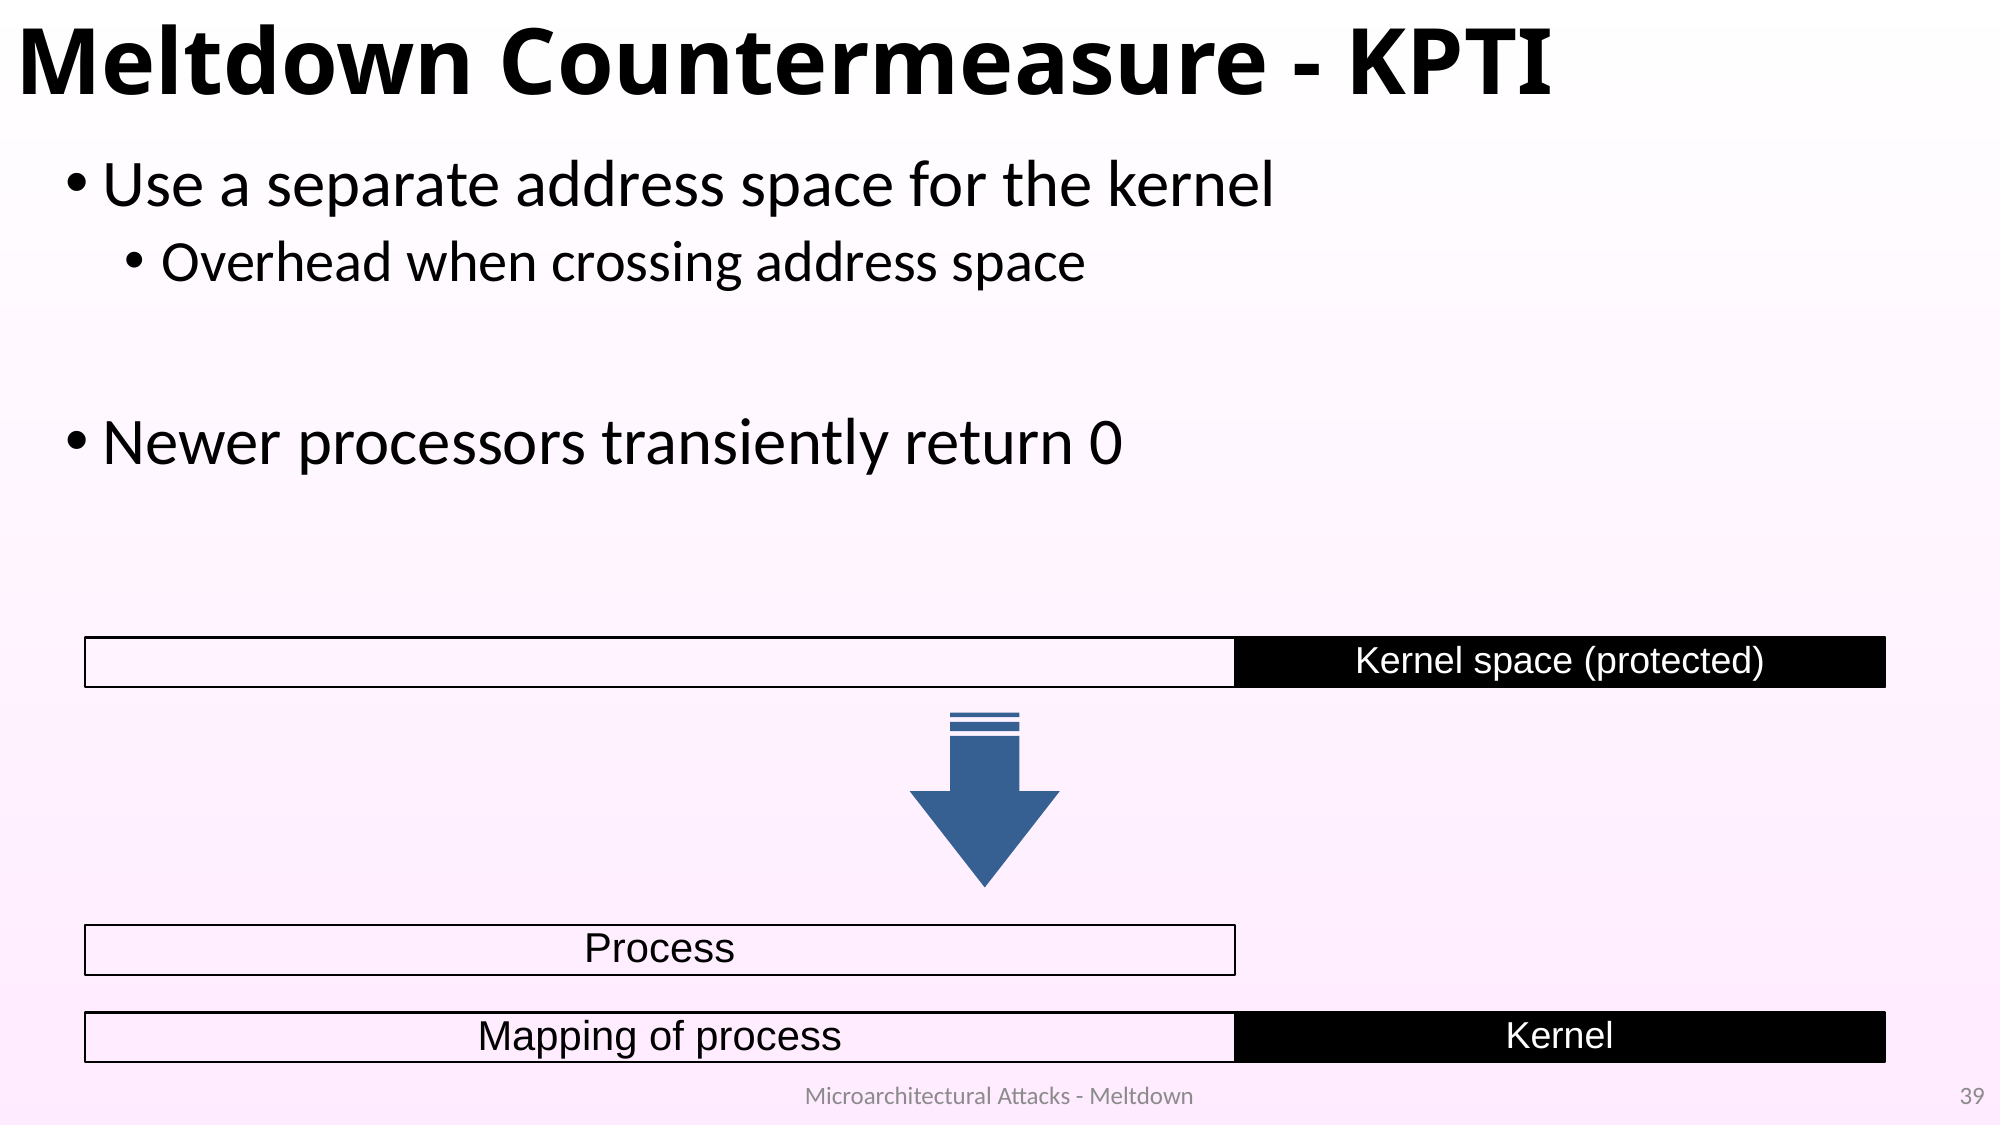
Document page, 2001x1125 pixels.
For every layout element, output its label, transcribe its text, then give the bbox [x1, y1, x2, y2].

footer Microarchitectural Attacks - Meltdown [662, 1065, 1338, 1125]
text_box [950, 721, 1020, 732]
title Meltdown Countermeasure - KPTI [0, 0, 2000, 131]
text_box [84, 1012, 1885, 1063]
slide_number 39 [1550, 1065, 2000, 1125]
text_box Process [84, 924, 1235, 975]
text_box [84, 637, 1885, 688]
text_box [909, 735, 1060, 888]
list Use a separate address space for the kernel Overhead when crossing address space Newer processors transiently return 0 [50, 141, 1967, 511]
text_box [950, 712, 1020, 718]
